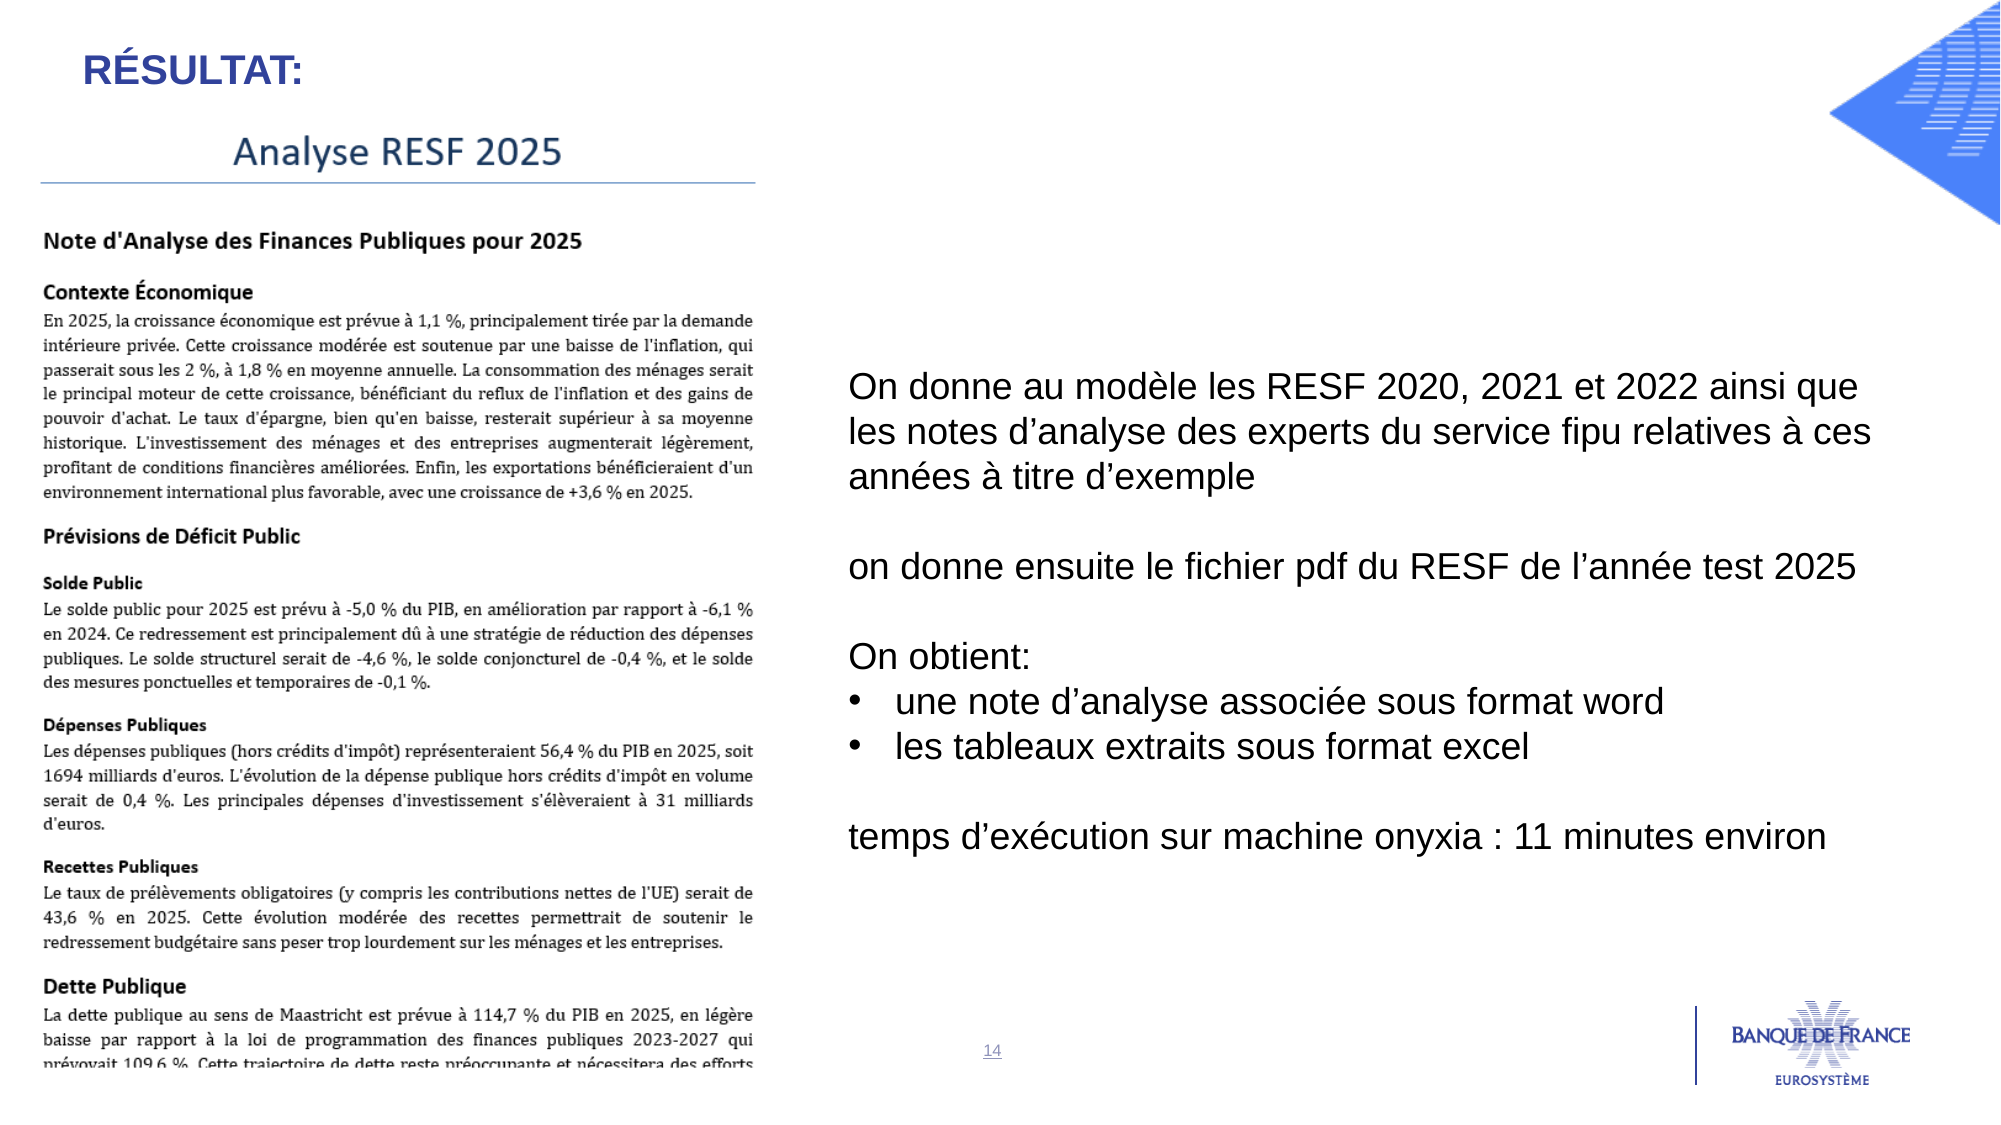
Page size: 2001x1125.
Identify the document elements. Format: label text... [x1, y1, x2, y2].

picture [0, 101, 779, 1069]
list Résultat: [67, 41, 1830, 102]
picture [1732, 1001, 1911, 1086]
text_box On donne au modèle les RESF 2020, 2021 et 2022 ainsi que les notes d’analyse des experts du service fipu relatives à ces années à titre d’exemple on donne ensuite le fichier pdf du RESF de l’année test 2025 On obtient: une note d’analyse associée sous format word les tableaux extraits sous format excel temps d’exécution sur machine onyxia : 11 minutes environ [833, 354, 1929, 909]
slide_number 13 [967, 1019, 1033, 1080]
